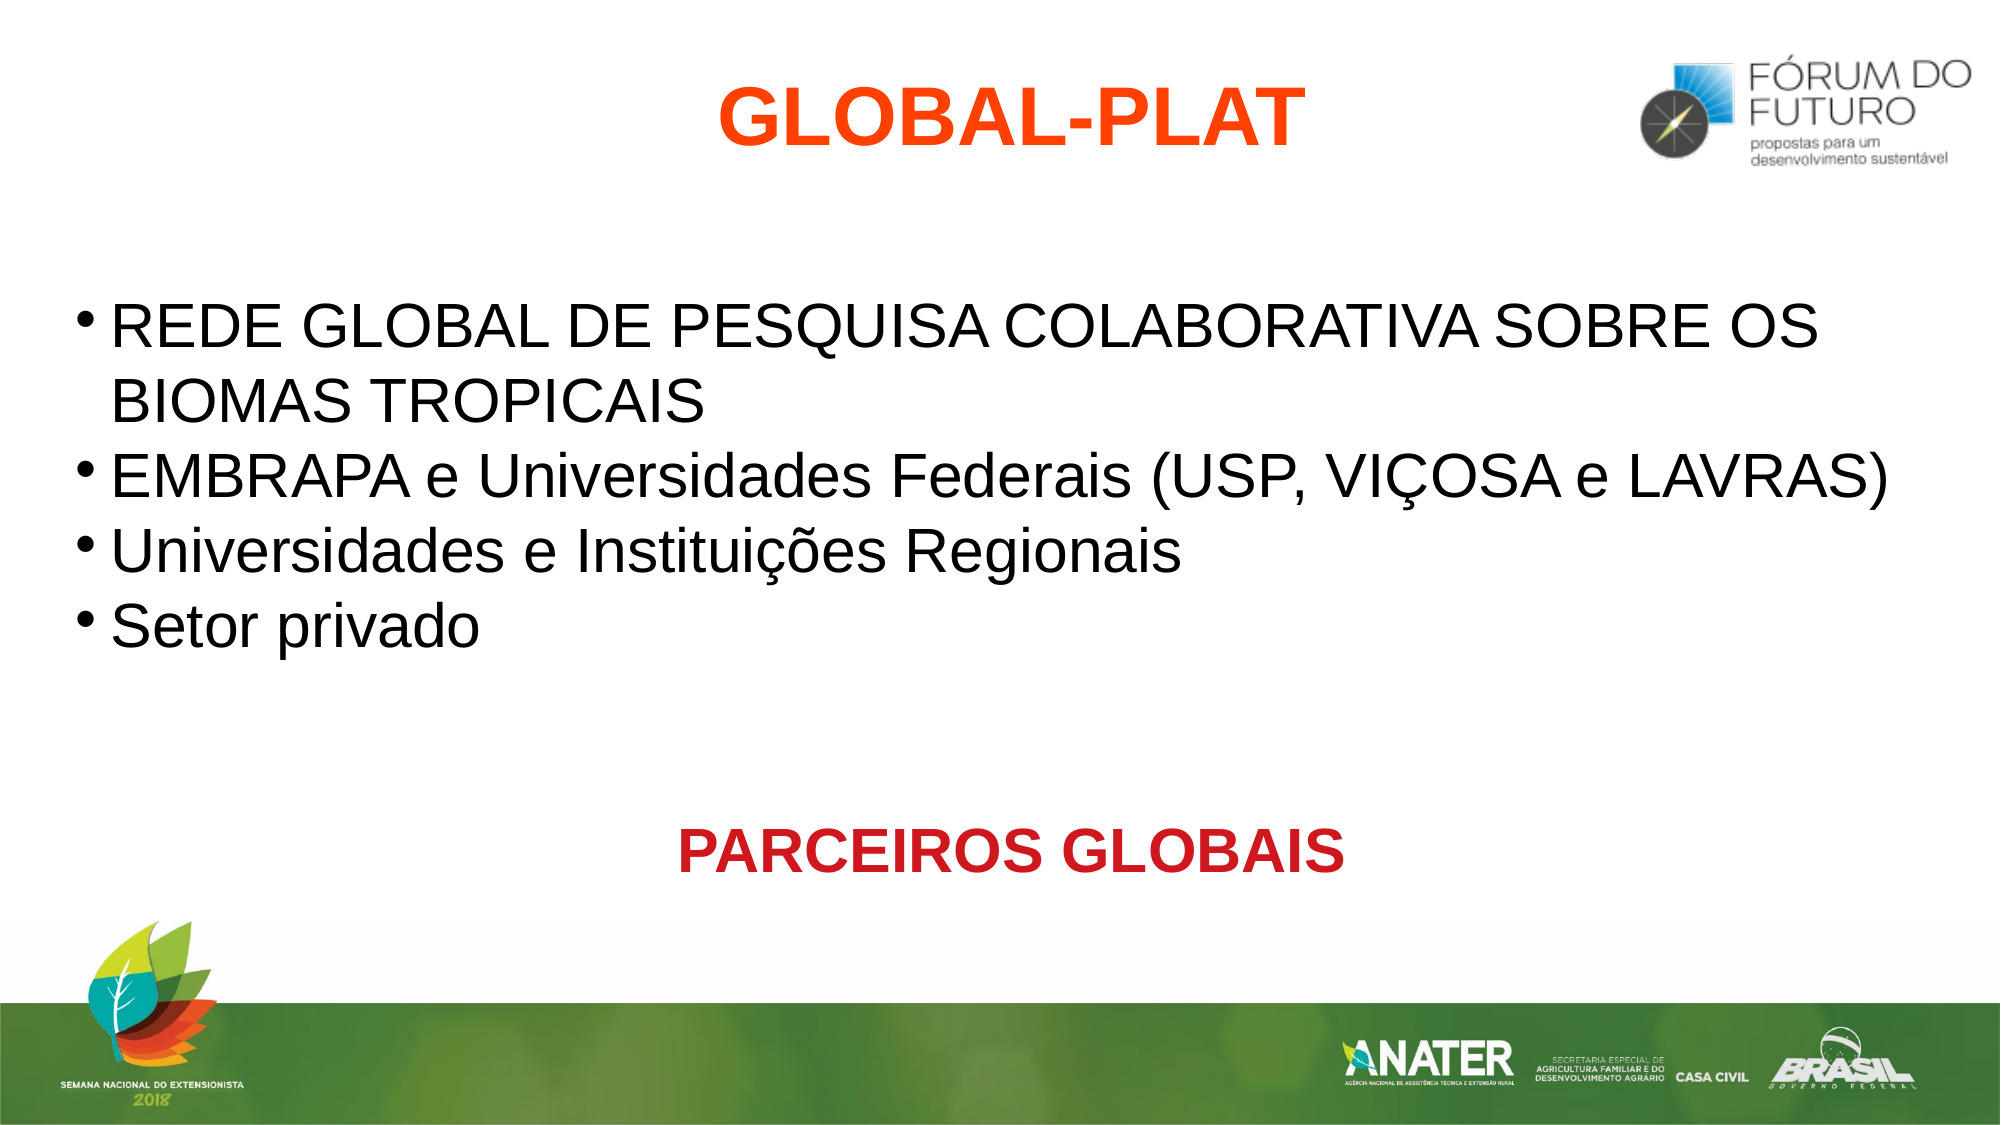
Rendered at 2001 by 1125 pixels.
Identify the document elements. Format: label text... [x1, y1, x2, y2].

text_box GLOBAL-PLAT [75, 36, 1949, 189]
picture [1640, 35, 1973, 166]
text_box REDE GLOBAL DE PESQUISA COLABORATIVA SOBRE OS BIOMAS TROPICAIS EMBRAPA e Universidades Federais (USP, VIÇOSA e LAVRAS) Universidades e Instituições Regionais Setor privado PARCEIROS GLOBAIS [75, 248, 1949, 877]
picture [0, 919, 2000, 1125]
